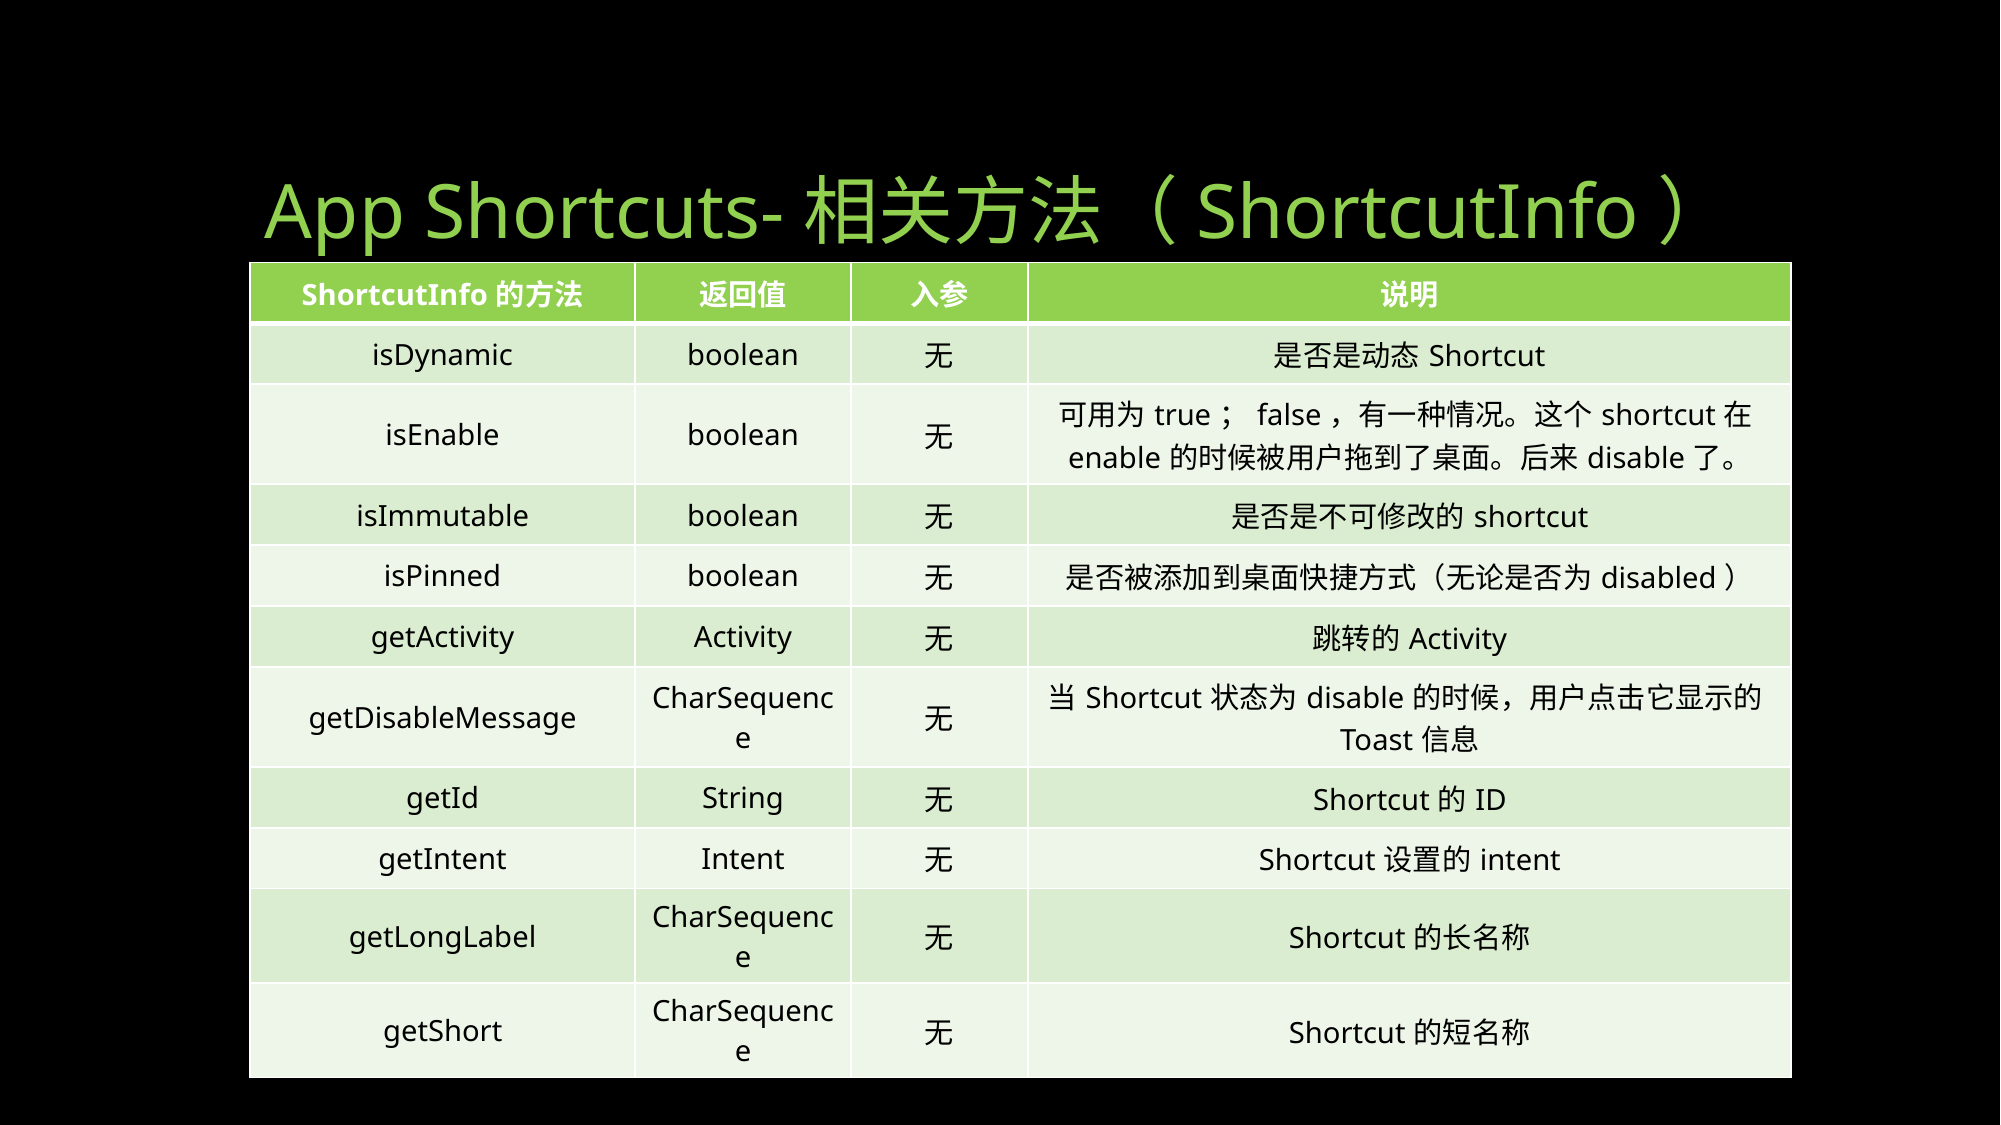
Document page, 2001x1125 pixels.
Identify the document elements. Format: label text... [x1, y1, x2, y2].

table_cell isImmutable [251, 485, 634, 544]
table_cell Shortcut的ID [1029, 768, 1790, 827]
table_cell 无 [852, 485, 1027, 544]
table_cell 是否是动态Shortcut [1029, 326, 1790, 383]
table_cell 无 [852, 829, 1027, 888]
table_header 返回值 [636, 263, 850, 321]
table_cell getActivity [251, 607, 634, 666]
table_cell 无 [852, 326, 1027, 383]
table_cell 无 [852, 768, 1027, 827]
table_cell Shortcut的短名称 [1029, 984, 1790, 1077]
table_cell 无 [852, 889, 1027, 982]
table_cell getDisableMessage [251, 668, 634, 766]
table_cell getShort [251, 984, 634, 1077]
table_header 说明 [1029, 263, 1790, 321]
table_cell CharSequence [636, 668, 850, 766]
table_cell CharSequence [636, 984, 850, 1077]
table_cell isPinned [251, 546, 634, 605]
table_header ShortcutInfo的方法 [251, 263, 634, 321]
table_cell 是否是不可修改的shortcut [1029, 485, 1790, 544]
table_cell getIntent [251, 829, 634, 888]
table_cell Intent [636, 829, 850, 888]
table_cell 无 [852, 984, 1027, 1077]
table_cell 无 [852, 546, 1027, 605]
table_cell Shortcut设置的intent [1029, 829, 1790, 888]
table_cell isDynamic [251, 326, 634, 383]
table_cell 跳转的Activity [1029, 607, 1790, 666]
table_cell 无 [852, 385, 1027, 483]
table_header 入参 [852, 263, 1027, 321]
table_cell boolean [636, 385, 850, 483]
table_cell boolean [636, 485, 850, 544]
table_cell getId [251, 768, 634, 827]
table_cell 可用为true；false，有一种情况。这个shortcut在enable的时候被用户拖到了桌面。后来disable了。 [1029, 385, 1790, 483]
table_cell Activity [636, 607, 850, 666]
table_cell 无 [852, 607, 1027, 666]
table_cell getLongLabel [251, 889, 634, 982]
table_cell 当Shortcut状态为disable的时候，用户点击它显示的Toast信息 [1029, 668, 1790, 766]
table_cell String [636, 768, 850, 827]
table_cell Shortcut的长名称 [1029, 889, 1790, 982]
table_cell isEnable [251, 385, 634, 483]
table_cell boolean [636, 546, 850, 605]
table_cell CharSequence [636, 889, 850, 982]
table_cell 无 [852, 668, 1027, 766]
table_cell 是否被添加到桌面快捷方式（无论是否为disabled） [1029, 546, 1790, 605]
title App Shortcuts-相关方法（ShortcutInfo） [249, 75, 1750, 262]
table_cell boolean [636, 326, 850, 383]
